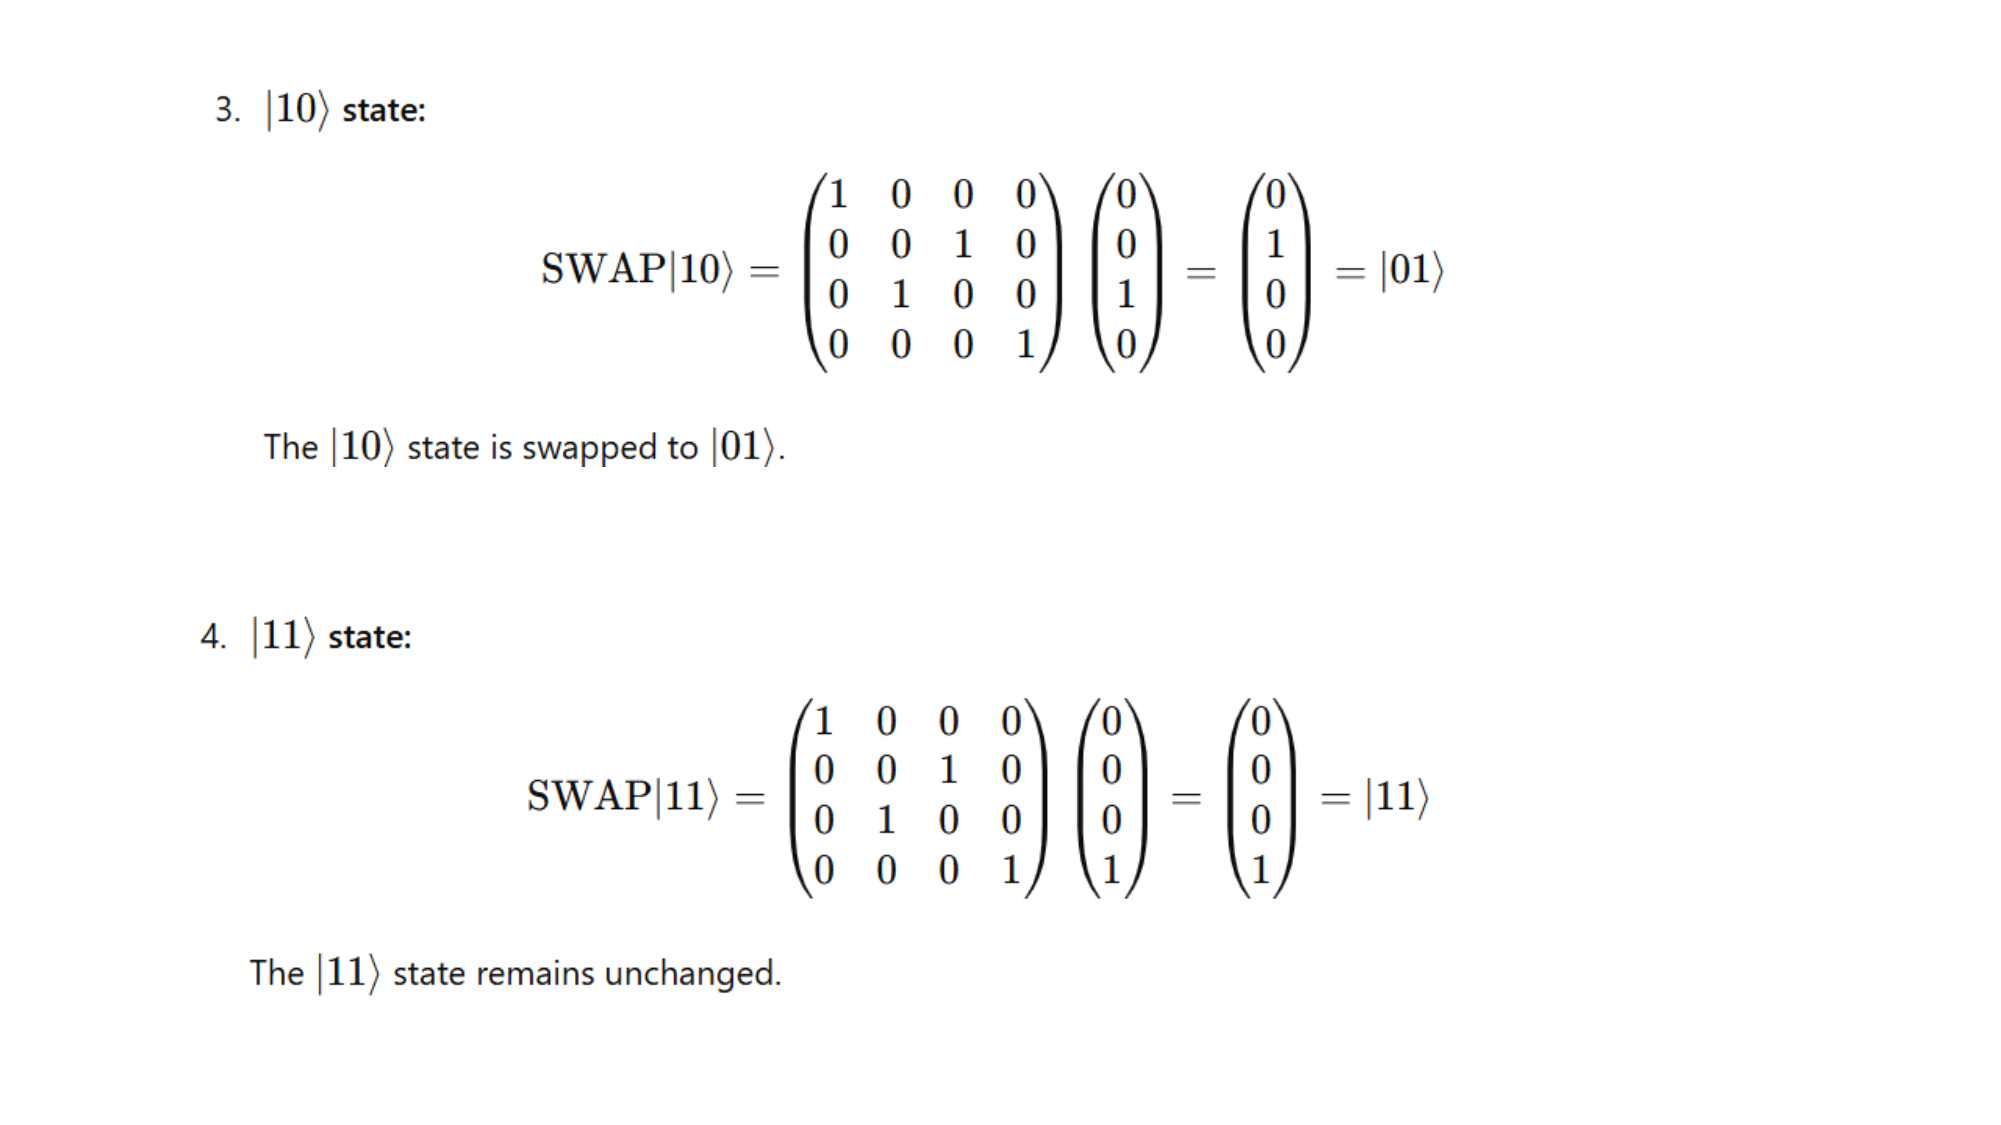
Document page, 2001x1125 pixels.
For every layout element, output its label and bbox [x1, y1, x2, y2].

picture [188, 73, 1580, 467]
picture [188, 592, 1515, 1029]
